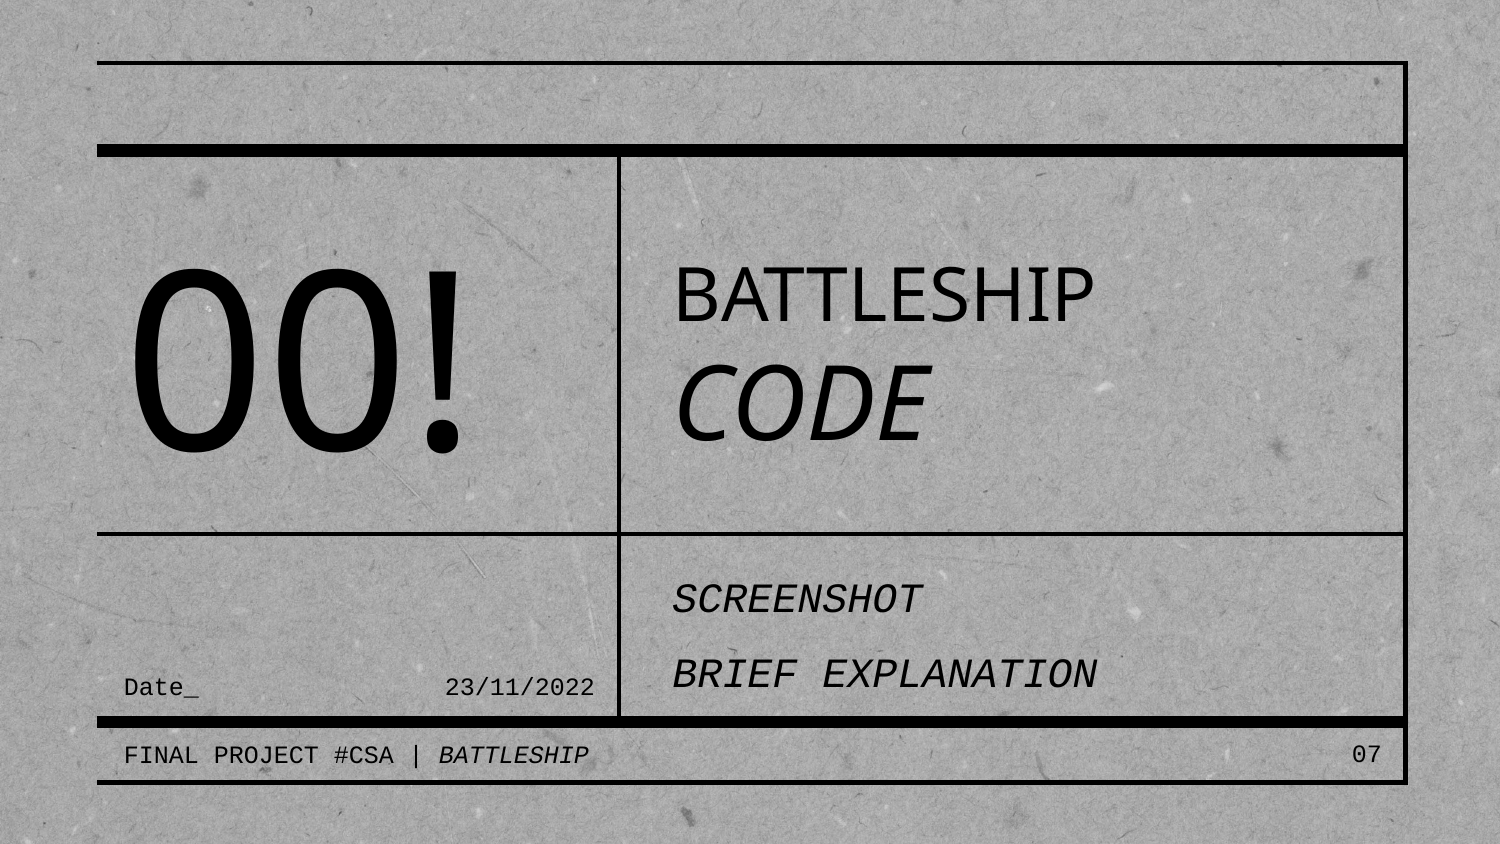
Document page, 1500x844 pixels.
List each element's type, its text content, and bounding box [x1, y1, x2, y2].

title BATTLESHIP CODE [666, 265, 1362, 443]
subtitle Date_ [118, 670, 311, 700]
text_box 0‹#› [1306, 738, 1397, 767]
subtitle FINAL PROJECT #CSA | BATTLESHIP [118, 738, 1306, 767]
subtitle 23/11/2022 [408, 670, 601, 700]
picture [0, 0, 1500, 844]
title 00! [118, 223, 595, 501]
subtitle SCREENSHOT BRIEF EXPLANATION [666, 570, 1250, 682]
